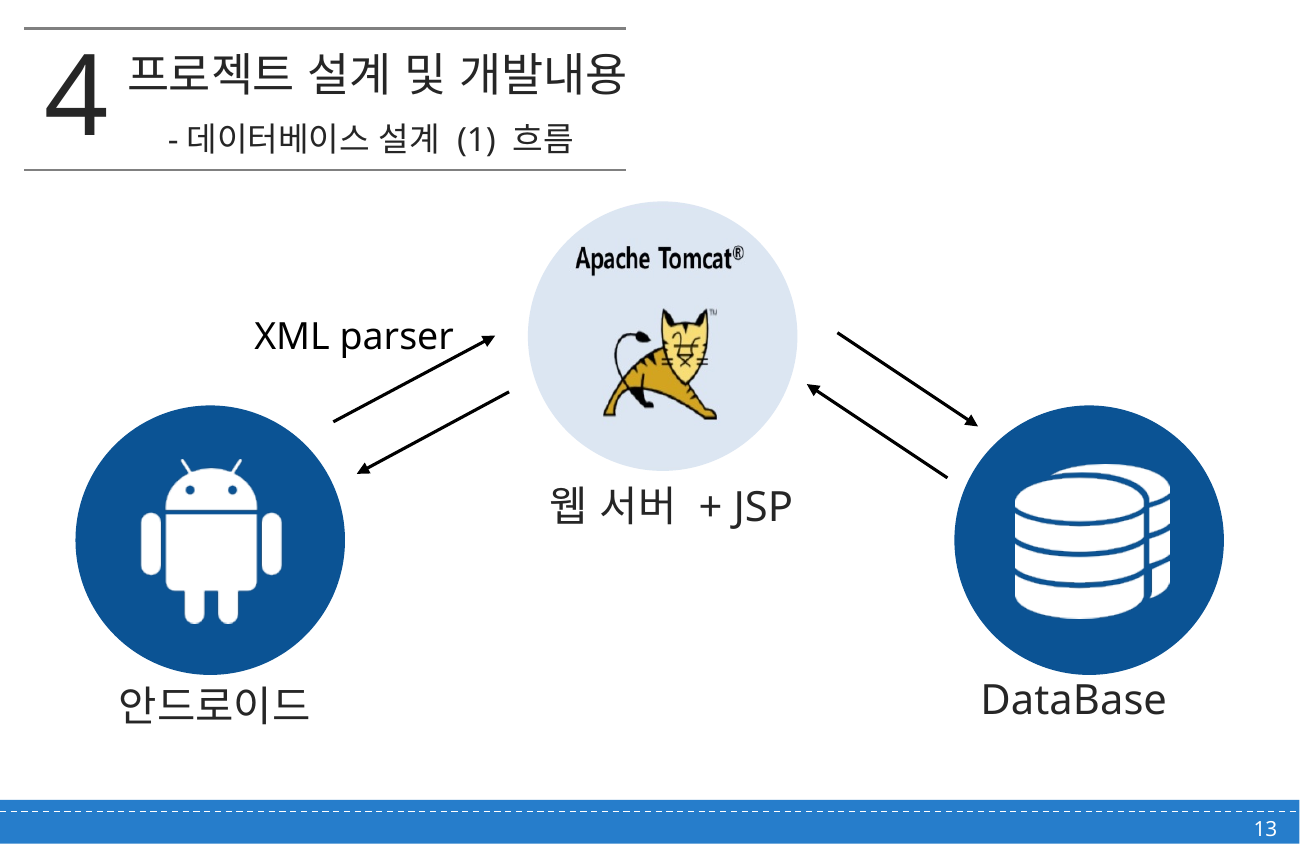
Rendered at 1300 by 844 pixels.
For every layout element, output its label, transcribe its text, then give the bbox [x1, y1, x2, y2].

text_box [837, 332, 979, 427]
title 4 [29, 50, 119, 132]
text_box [75, 405, 346, 739]
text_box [356, 391, 510, 475]
list -데이터베이스 설계 (1) 흐름 [152, 110, 615, 164]
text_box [527, 201, 840, 539]
list 프로젝트 설계 및 개발내용 [112, 38, 905, 110]
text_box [954, 405, 1225, 732]
slide_number 13 [989, 813, 1293, 844]
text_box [806, 383, 948, 479]
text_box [333, 335, 496, 422]
text_box XML parser [239, 304, 474, 365]
